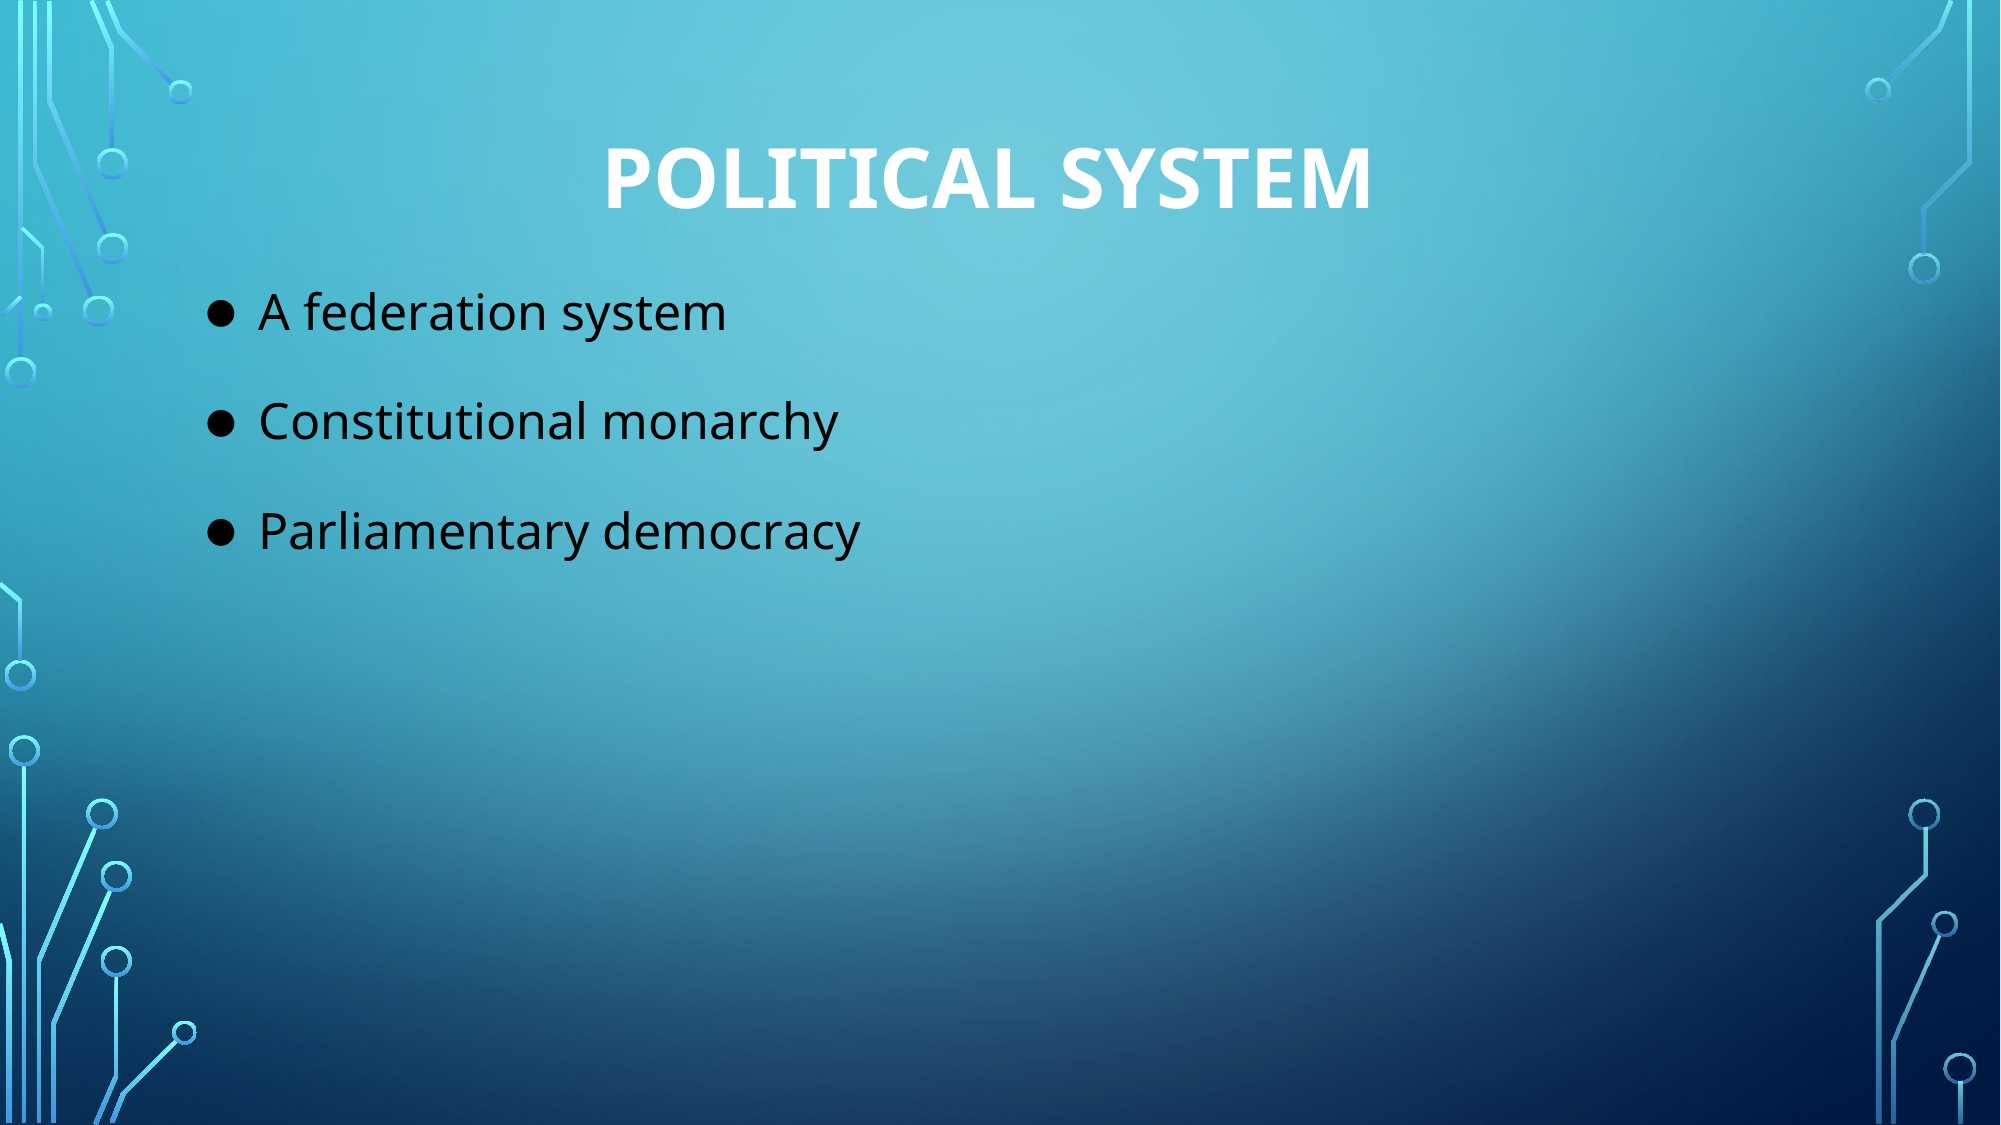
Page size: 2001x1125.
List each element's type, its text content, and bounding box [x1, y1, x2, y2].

title POLITICAL SYSTEM [187, 101, 1813, 260]
list A federation system Constitutional monarchy Parliamentary democracy [187, 260, 1813, 950]
